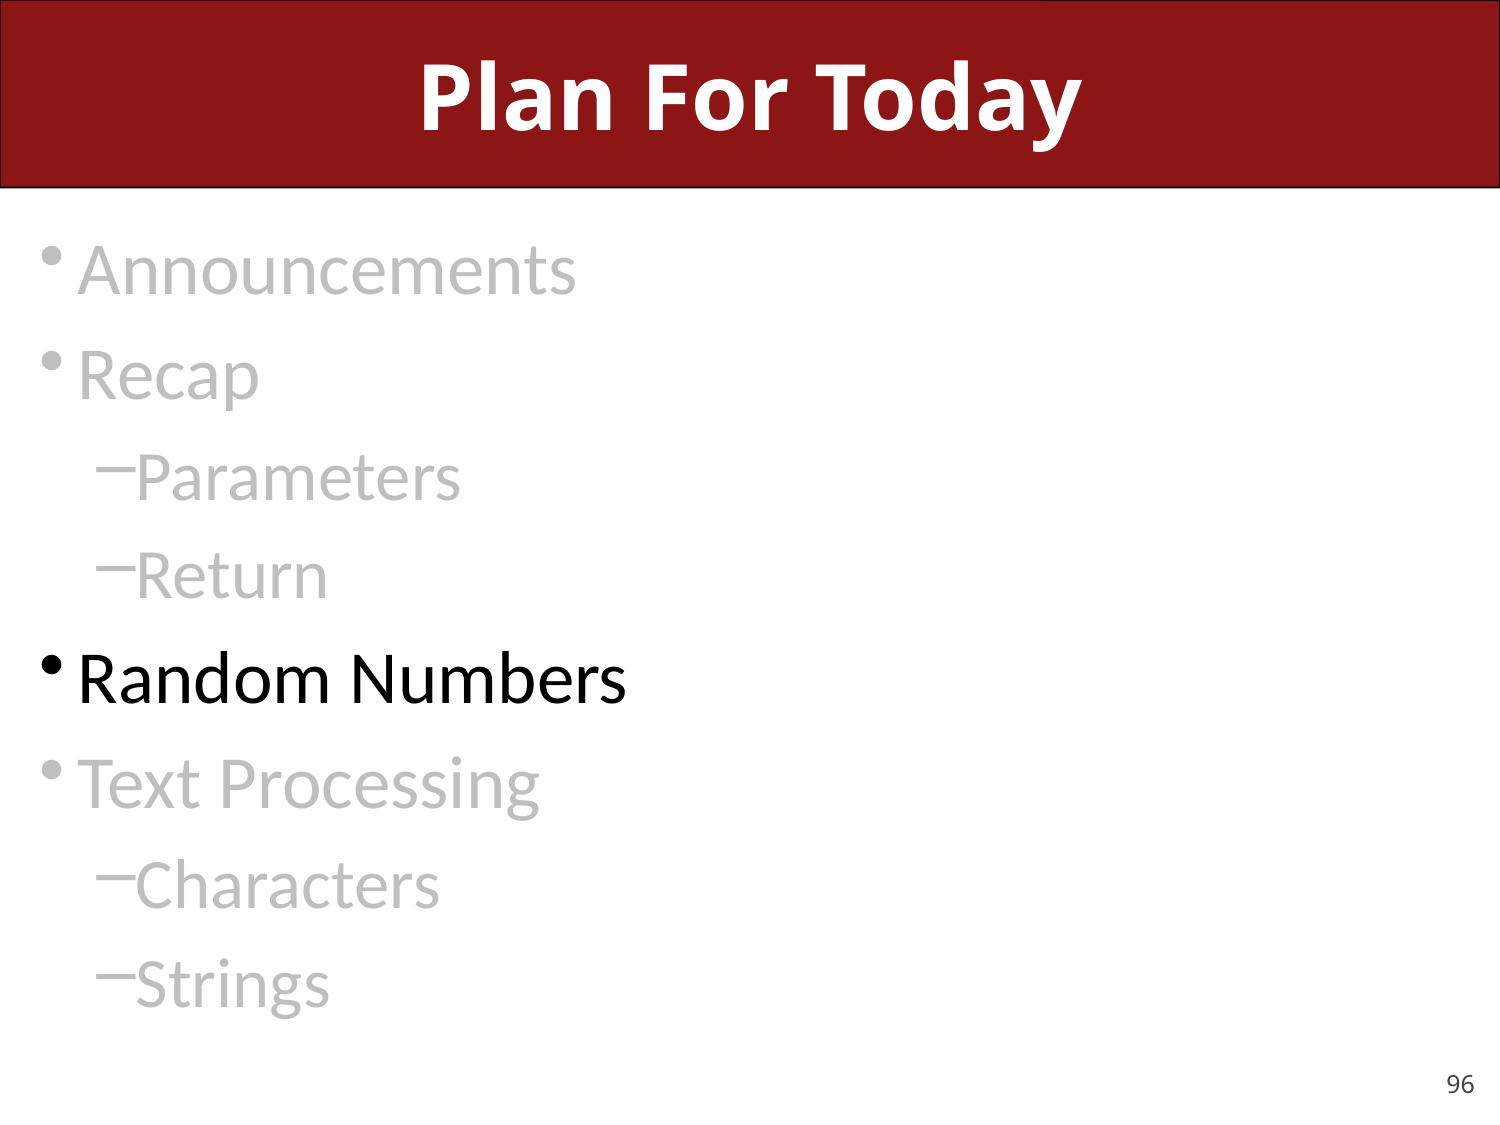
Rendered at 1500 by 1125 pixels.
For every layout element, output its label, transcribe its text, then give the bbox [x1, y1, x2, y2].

list Announcements Recap Parameters Return Random Numbers Text Processing Characters Strings [24, 212, 1475, 1063]
title Plan For Today [75, 0, 1425, 188]
